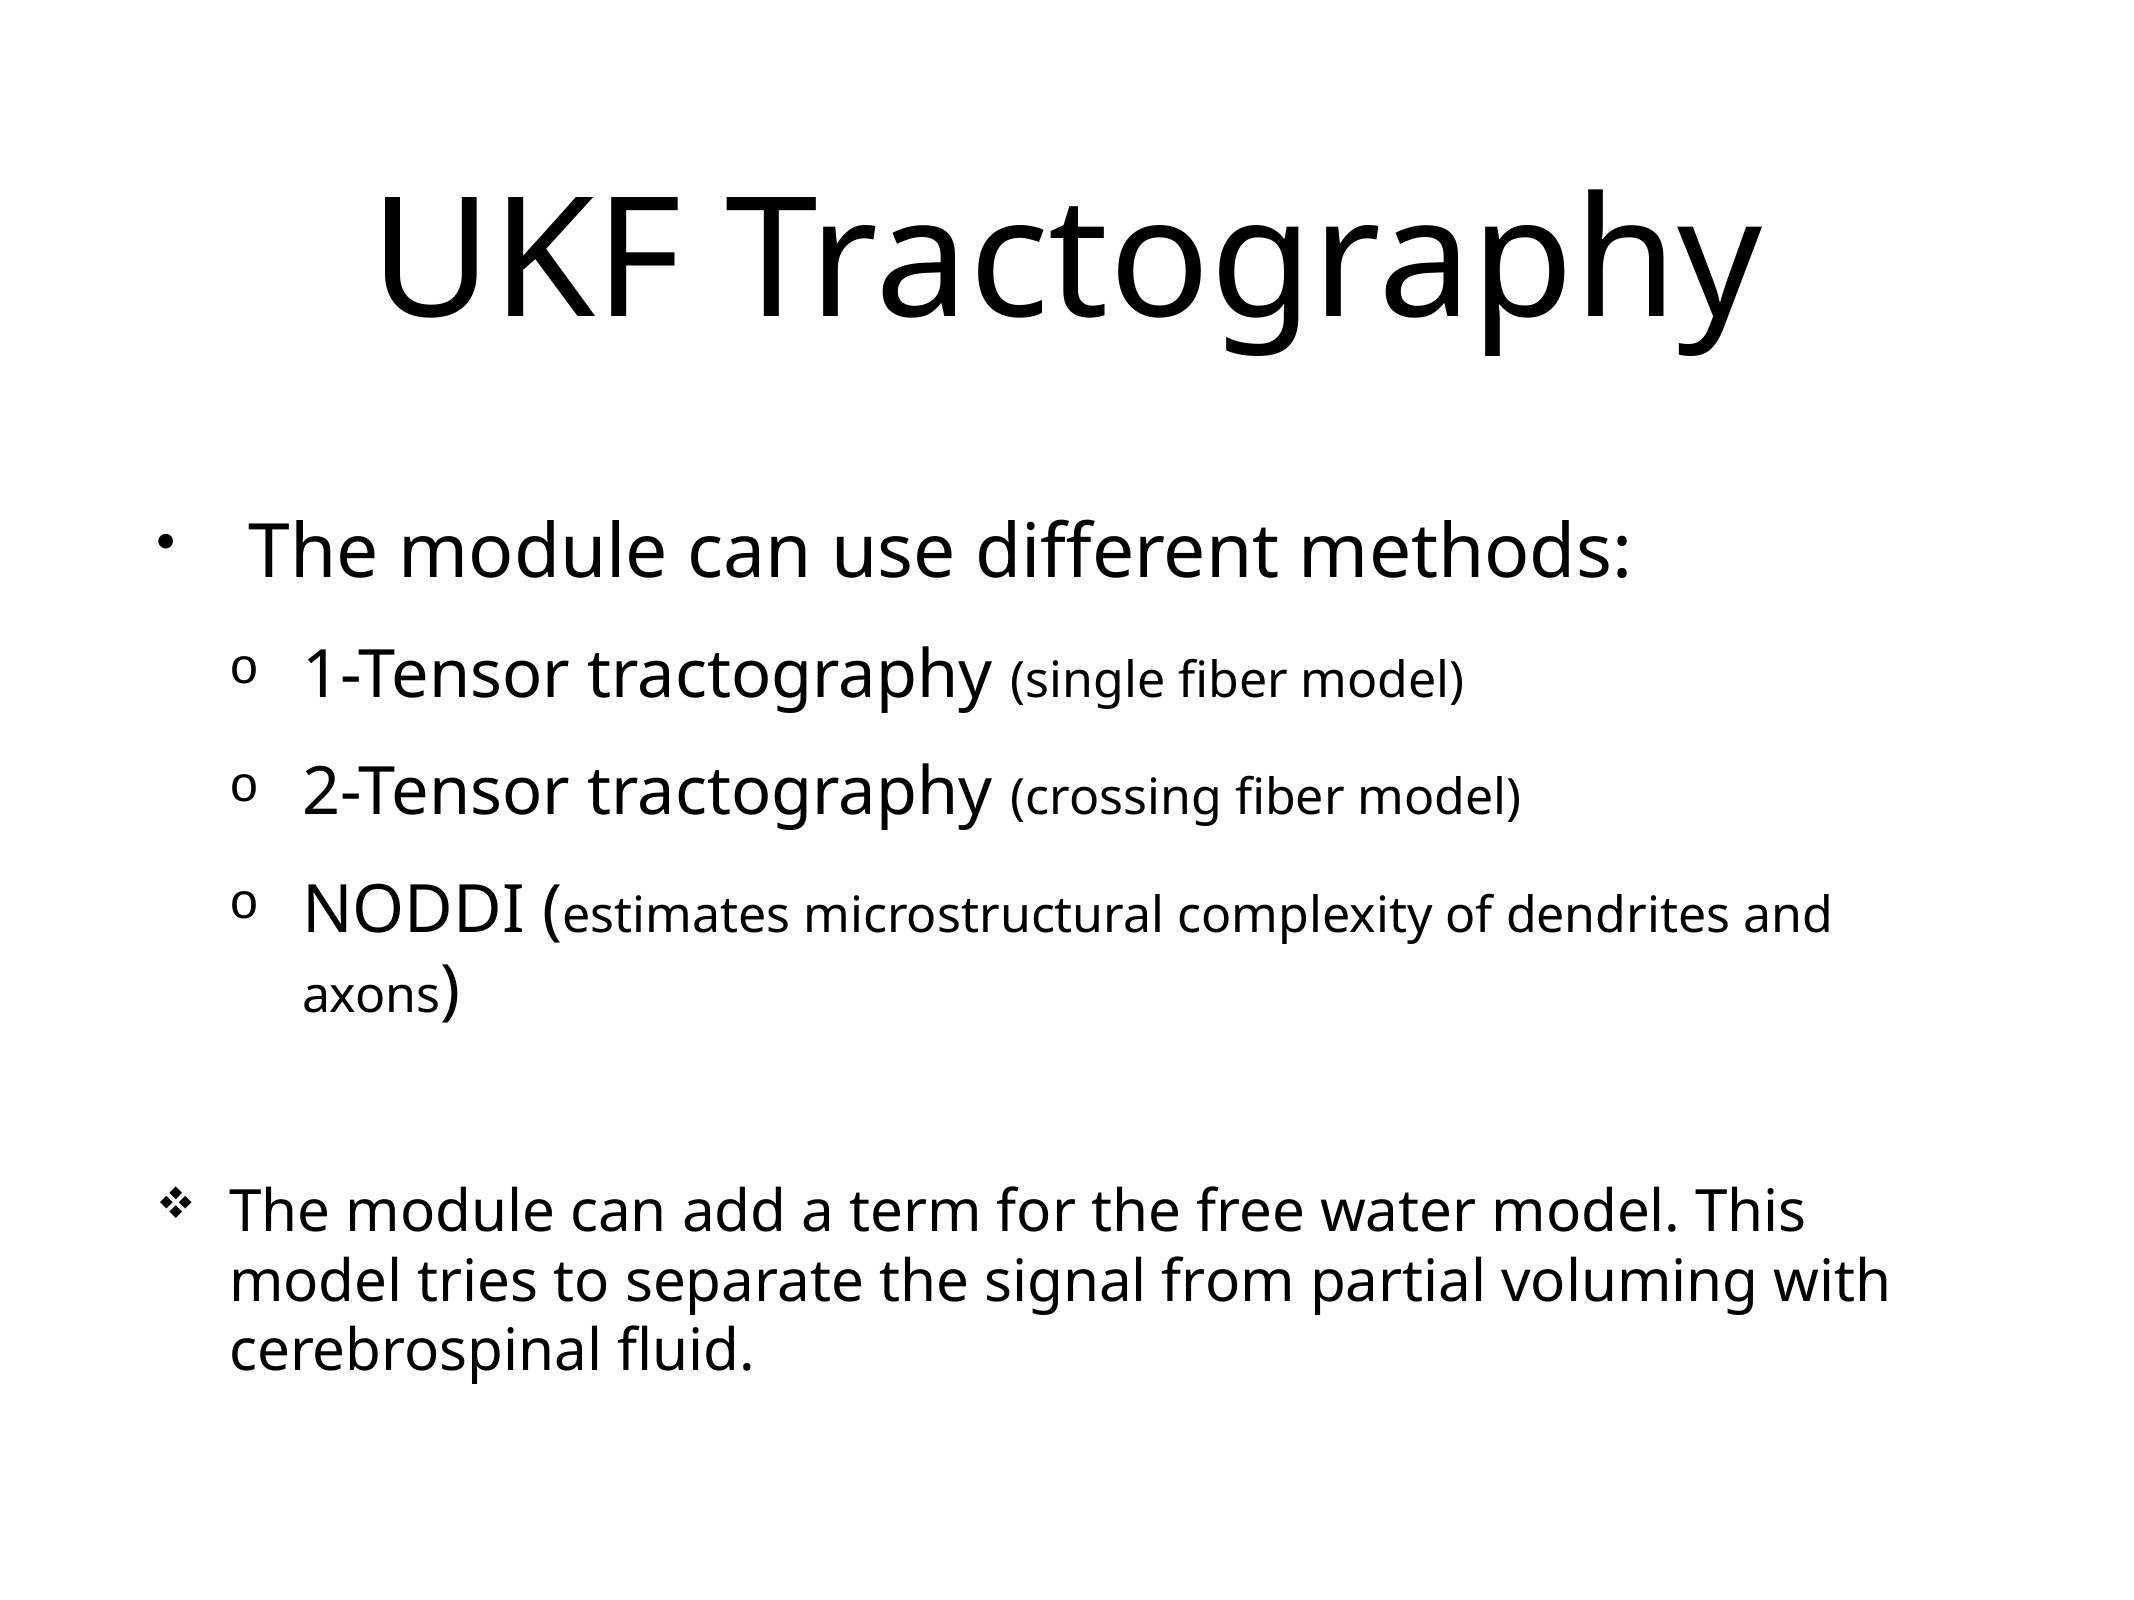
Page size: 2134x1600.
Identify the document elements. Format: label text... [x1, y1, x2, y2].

list The module can use different methods: 1-Tensor tractography (single fiber model) 2-Tensor tractography (crossing fiber model) NODDI (estimates microstructural complexity of dendrites and axons) The module can add a term for the free water model. This model tries to separate the signal from partial voluming with cerebrospinal fluid. [155, 426, 1978, 1459]
title UKF Tractography [155, 72, 1978, 426]
